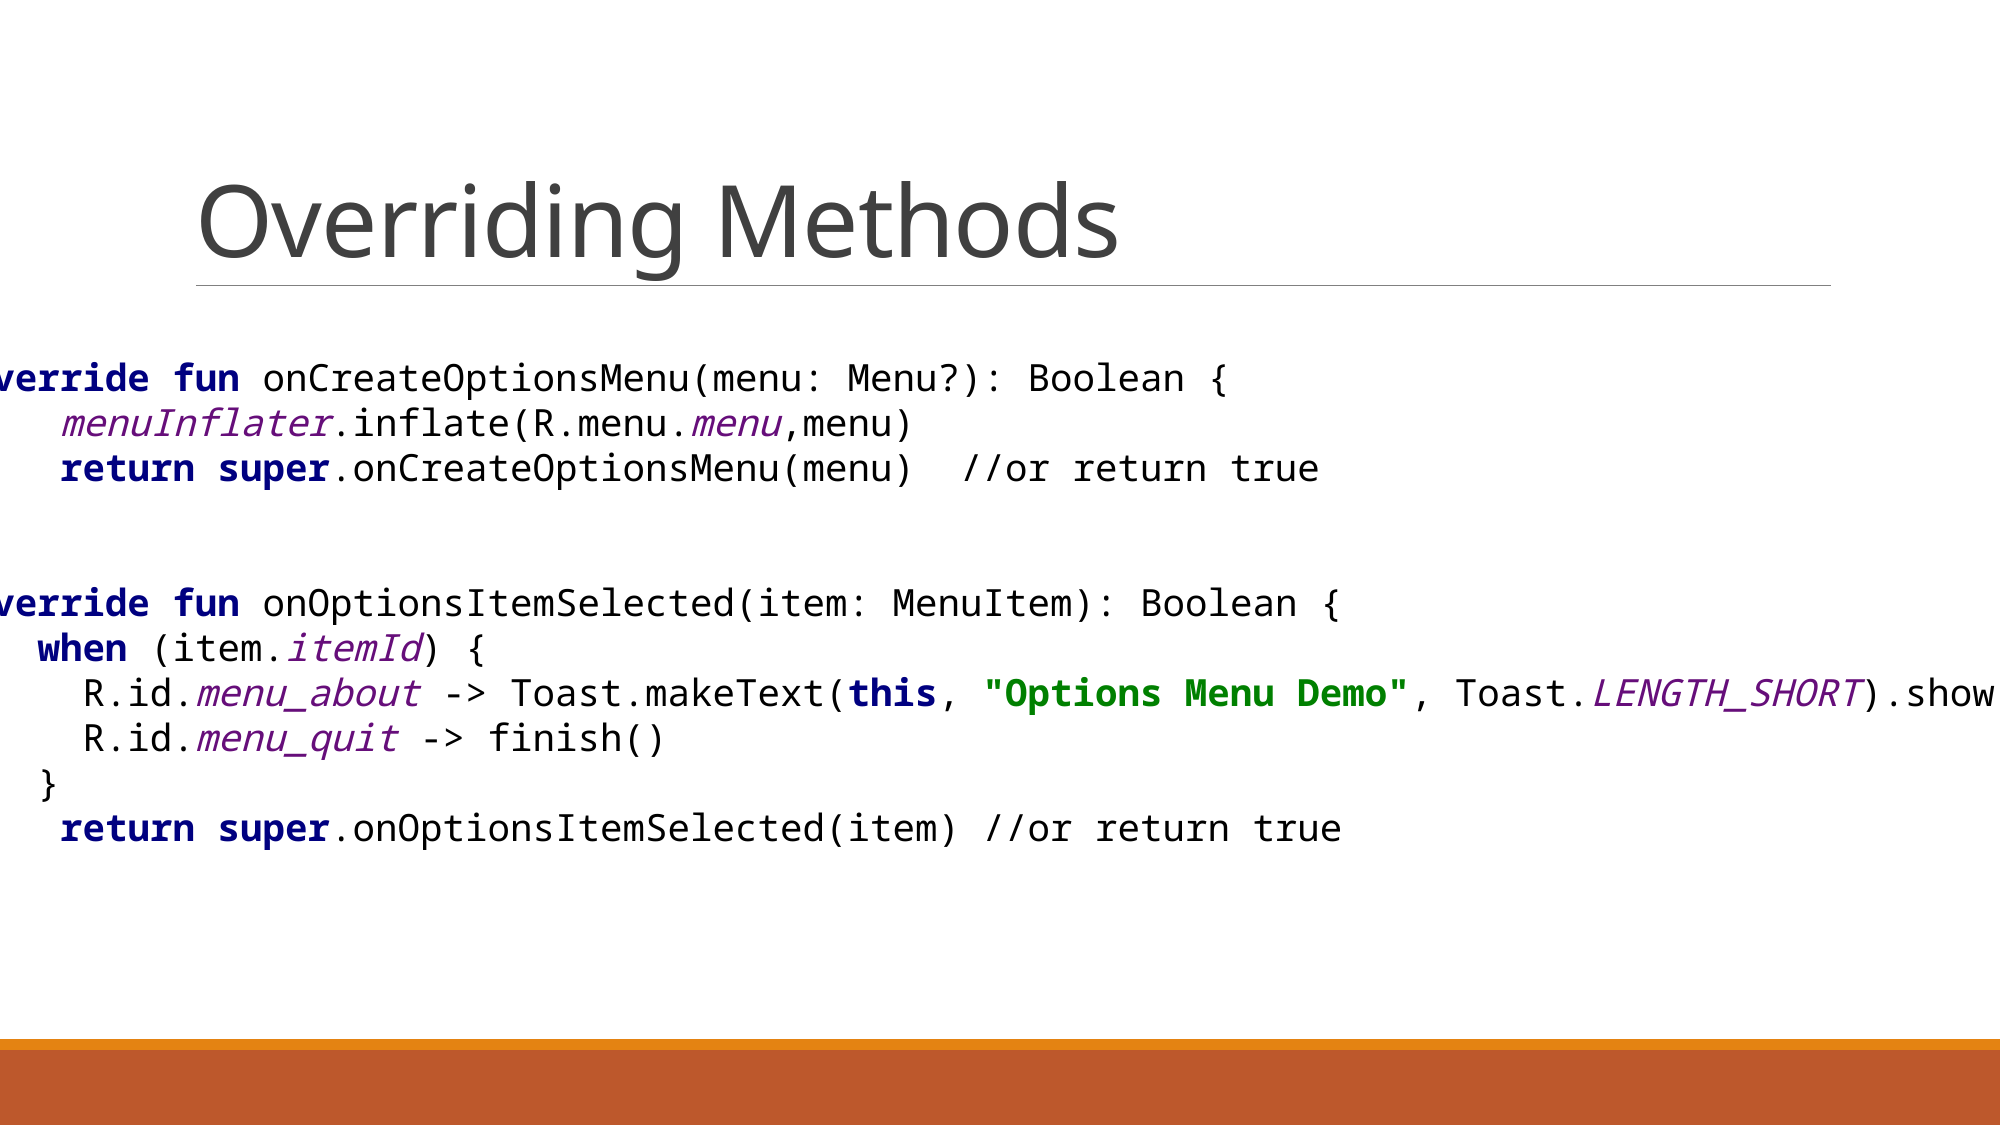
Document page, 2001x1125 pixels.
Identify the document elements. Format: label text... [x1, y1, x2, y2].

text_box override fun onCreateOptionsMenu(menu: Menu?): Boolean { menuInflater.inflate(R.menu.menu,menu) return super.onCreateOptionsMenu(menu) //or return true } override fun onOptionsItemSelected(item: MenuItem): Boolean { when (item.itemId) { R.id.menu_about -> Toast.makeText(this, "Options Menu Demo", Toast.LENGTH_SHORT).show() R.id.menu_quit -> finish() } return super.onOptionsItemSelected(item) //or return true } [0, 346, 2000, 902]
title Overriding Methods [180, 47, 1830, 285]
